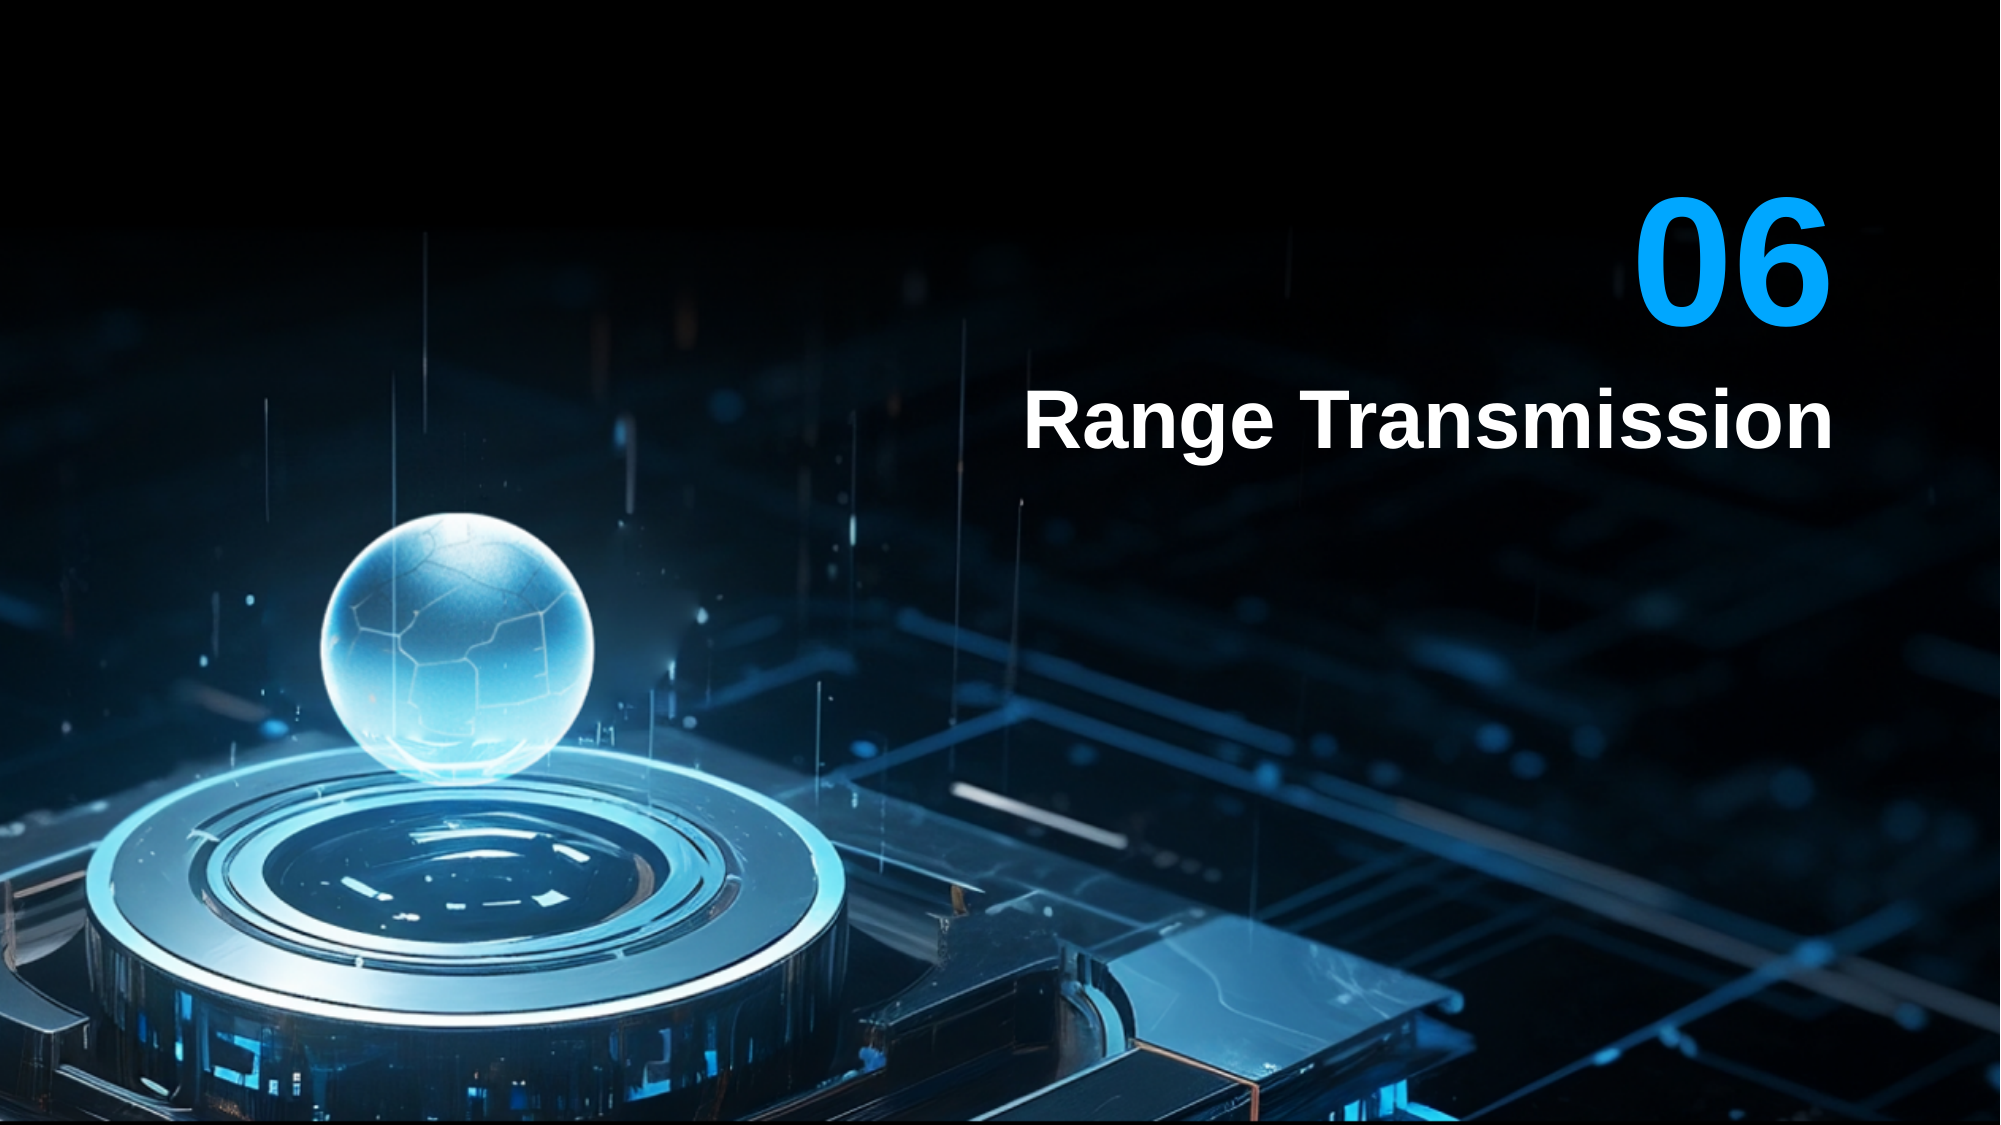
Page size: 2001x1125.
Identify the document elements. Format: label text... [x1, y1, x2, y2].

picture [0, 0, 2000, 1123]
list 06 [335, 131, 1836, 363]
title Range Transmission [335, 365, 1836, 683]
